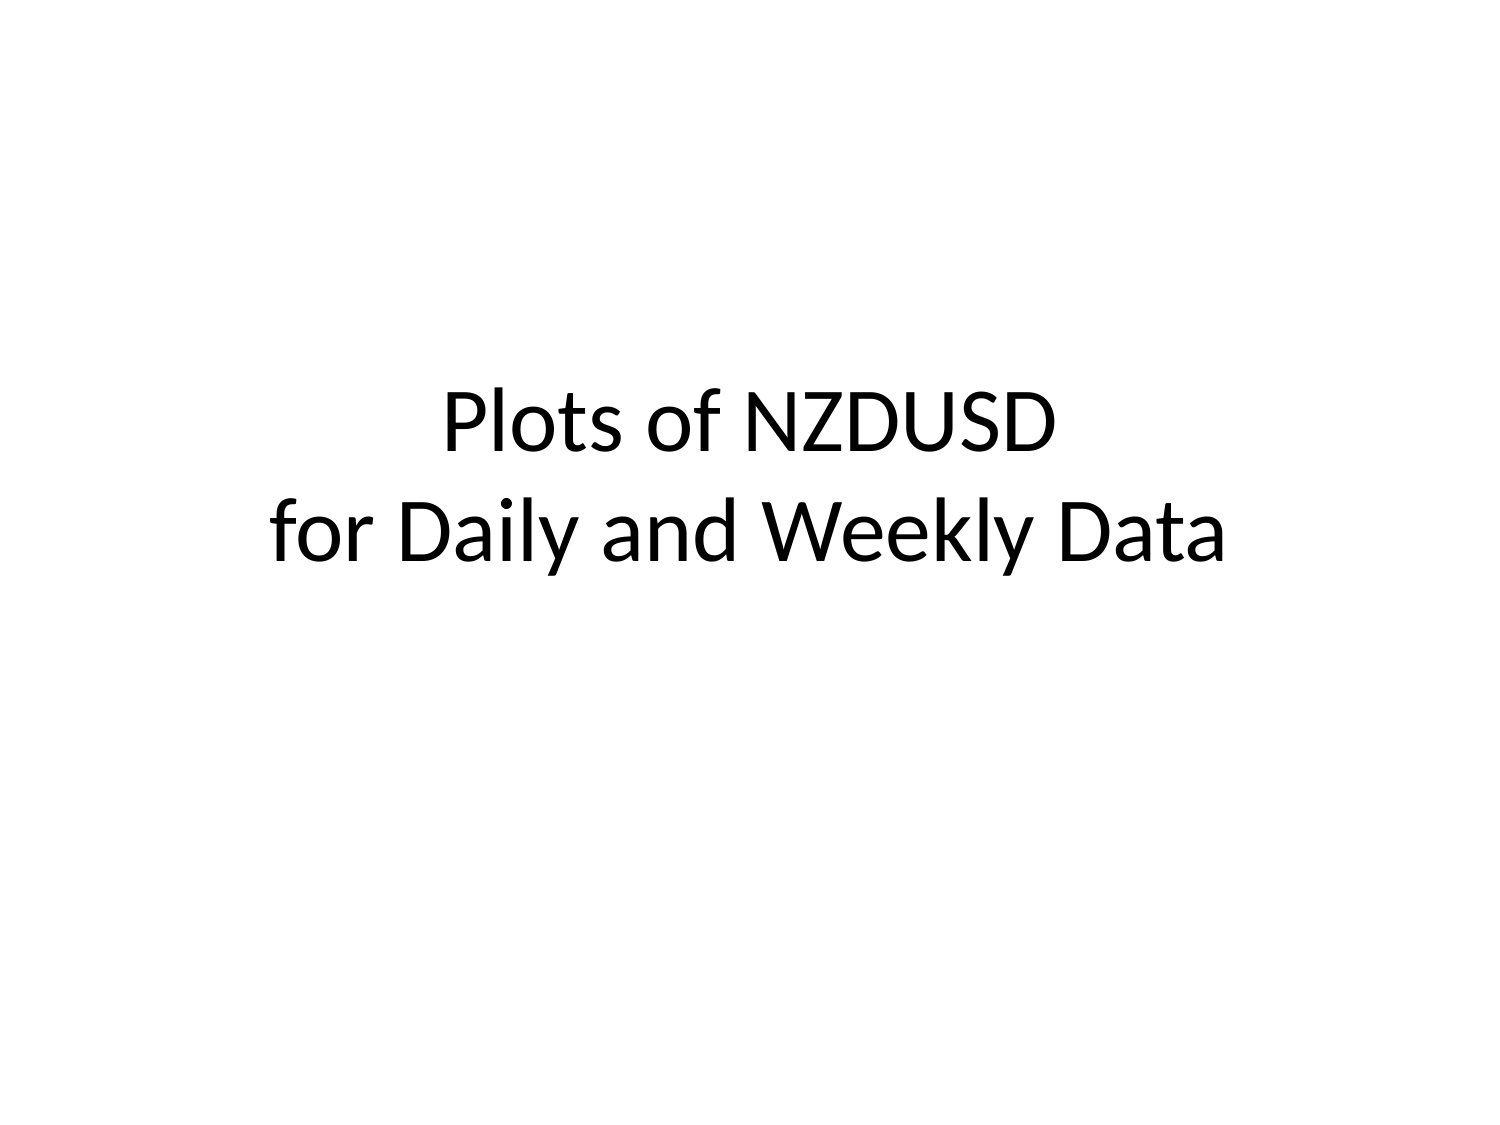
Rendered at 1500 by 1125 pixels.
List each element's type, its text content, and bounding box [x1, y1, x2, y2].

title Plots of NZDUSD for Daily and Weekly Data [112, 349, 1388, 591]
